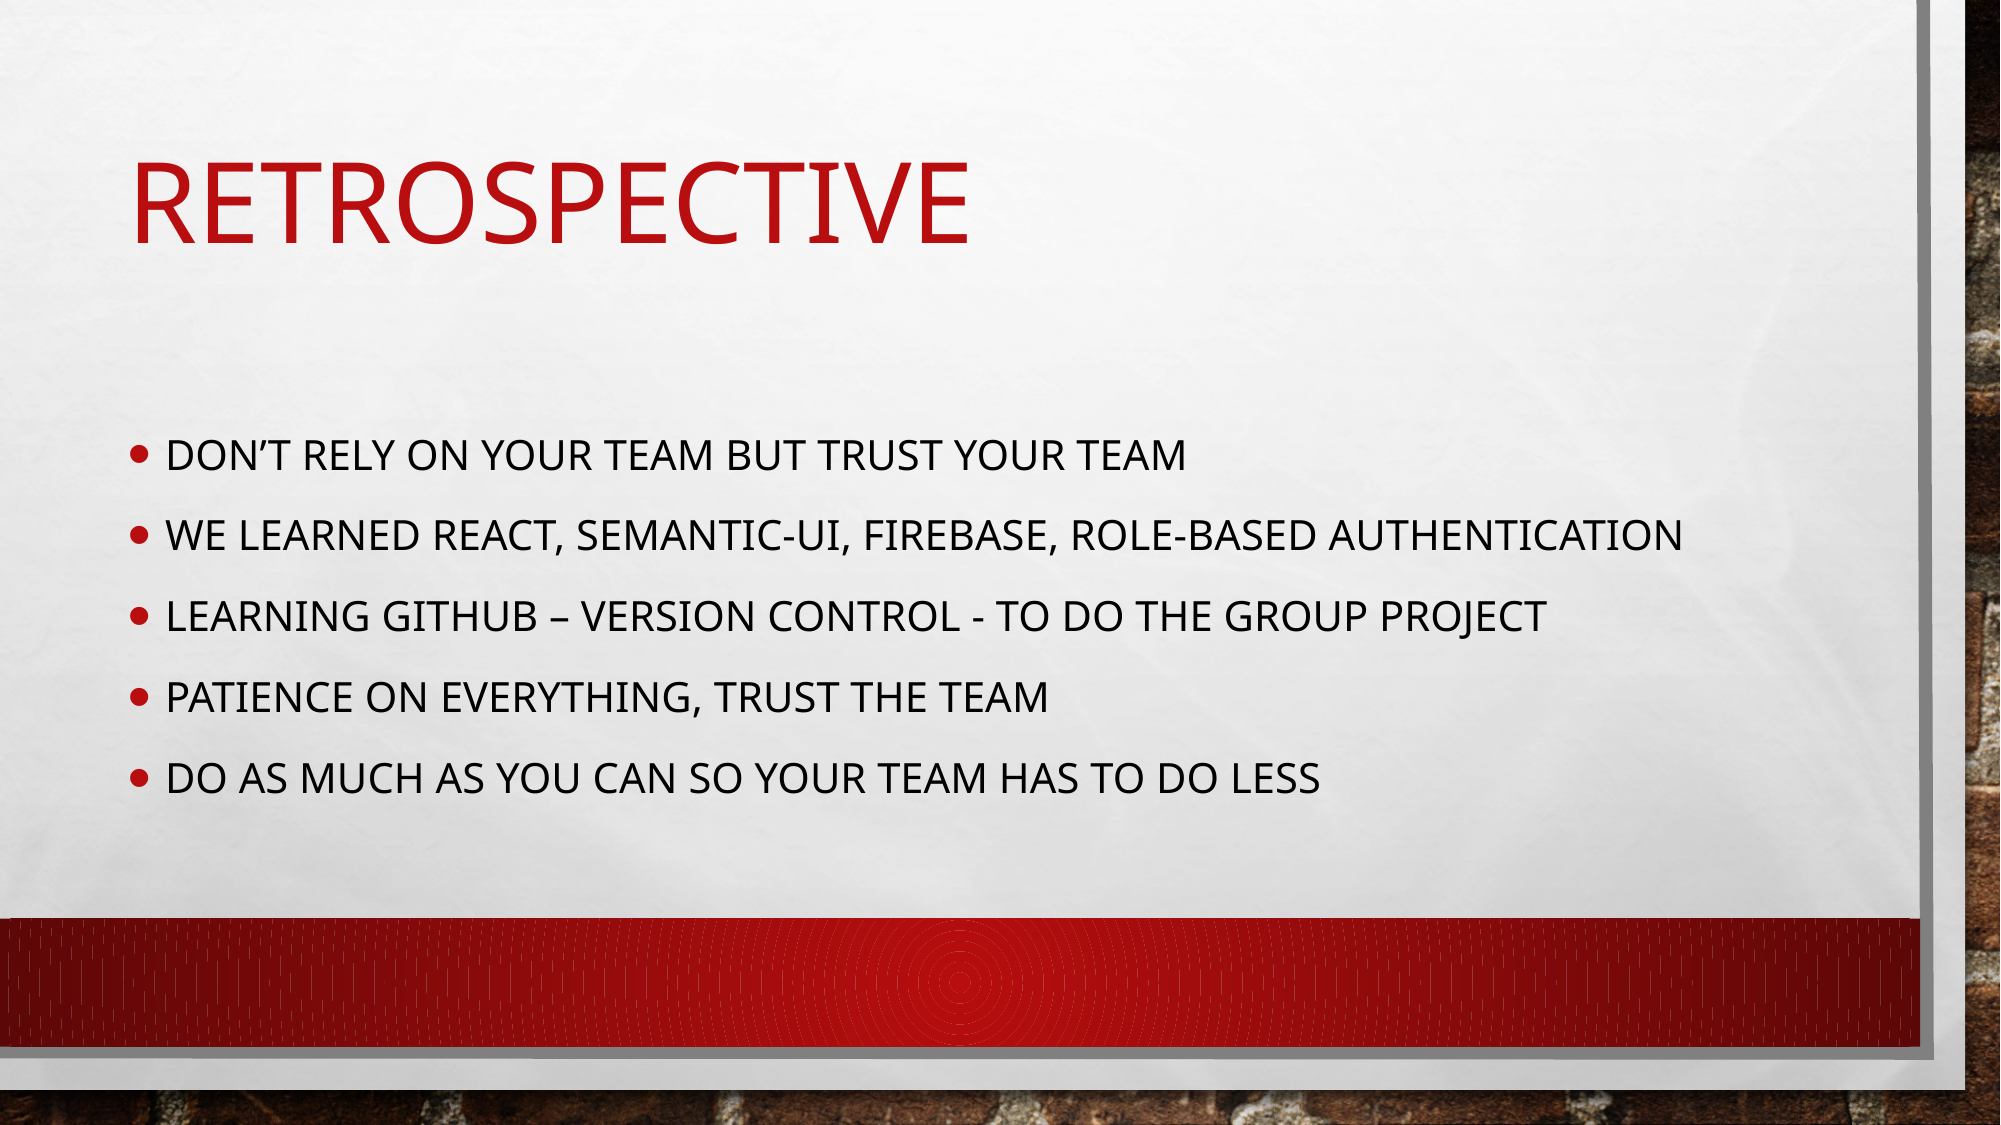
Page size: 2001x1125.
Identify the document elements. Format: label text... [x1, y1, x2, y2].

list Don’t rely on your team but trust your team We learned react, semantic-ui, firebase, role-based authentication Learning github – version control - to do the group project Patience on everything, trust the team Do as much as you can so your team has to do less [112, 338, 1818, 882]
picture [0, 0, 2000, 1125]
title Retrospective [112, 112, 1818, 302]
